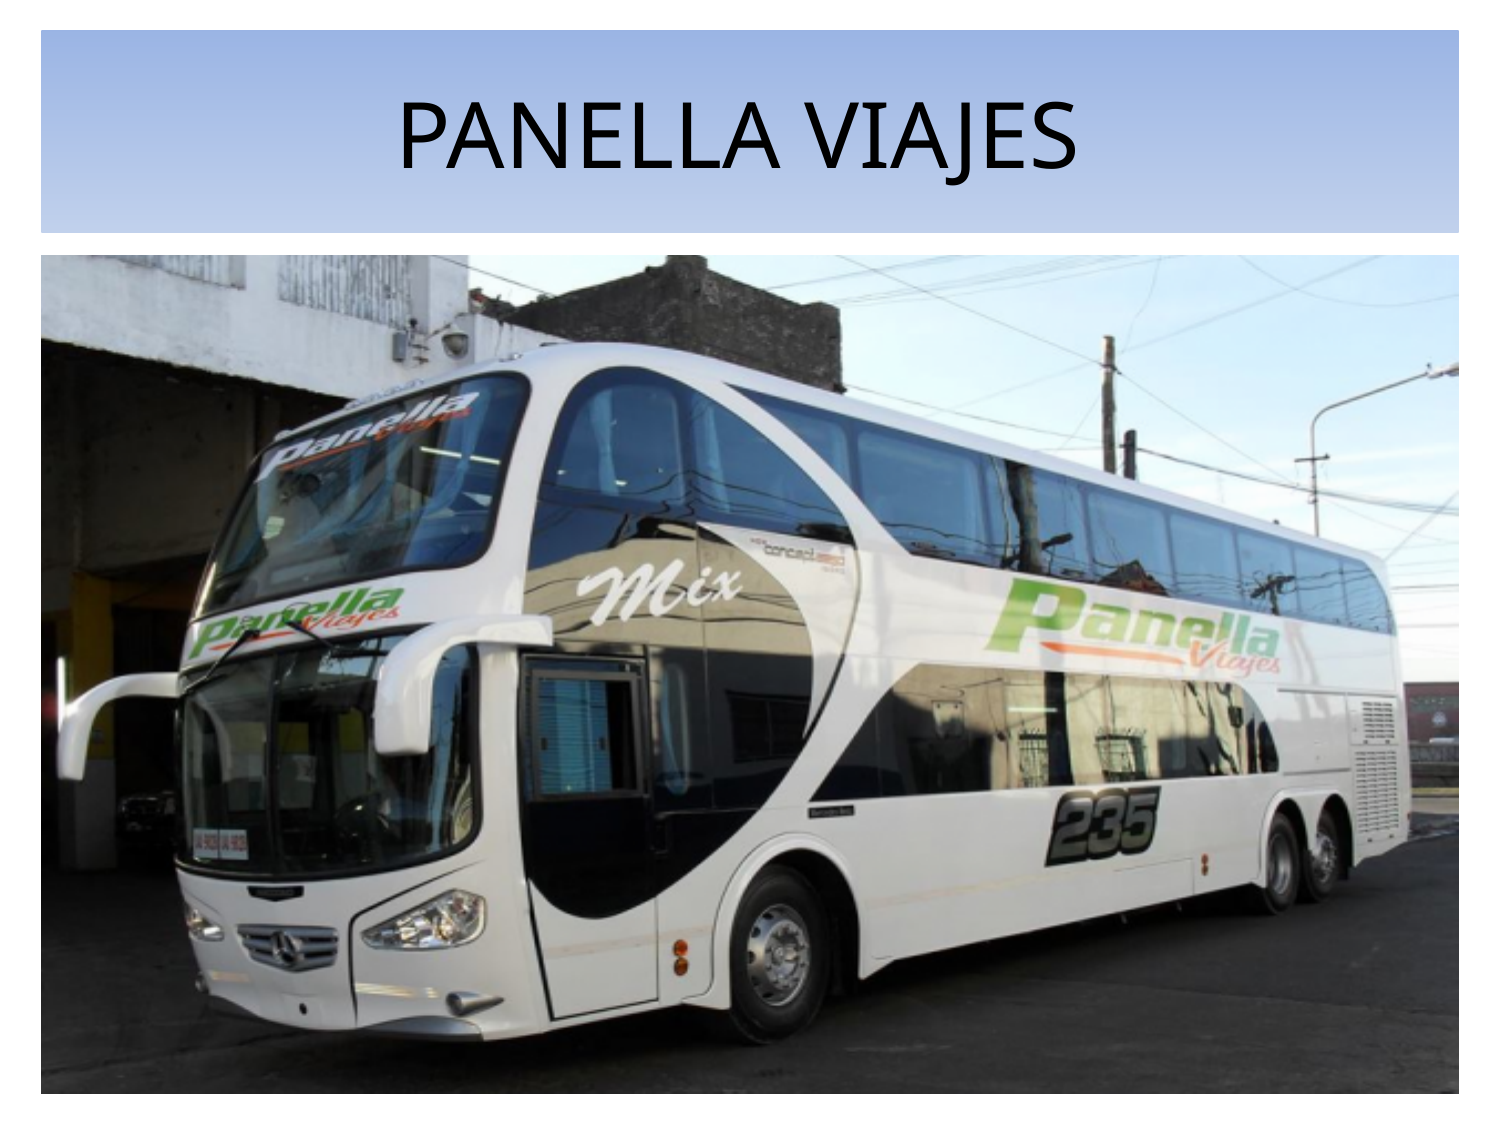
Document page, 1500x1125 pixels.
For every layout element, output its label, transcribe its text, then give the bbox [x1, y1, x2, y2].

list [41, 255, 1459, 1095]
title PANELLA VIAJES [41, 30, 1459, 233]
